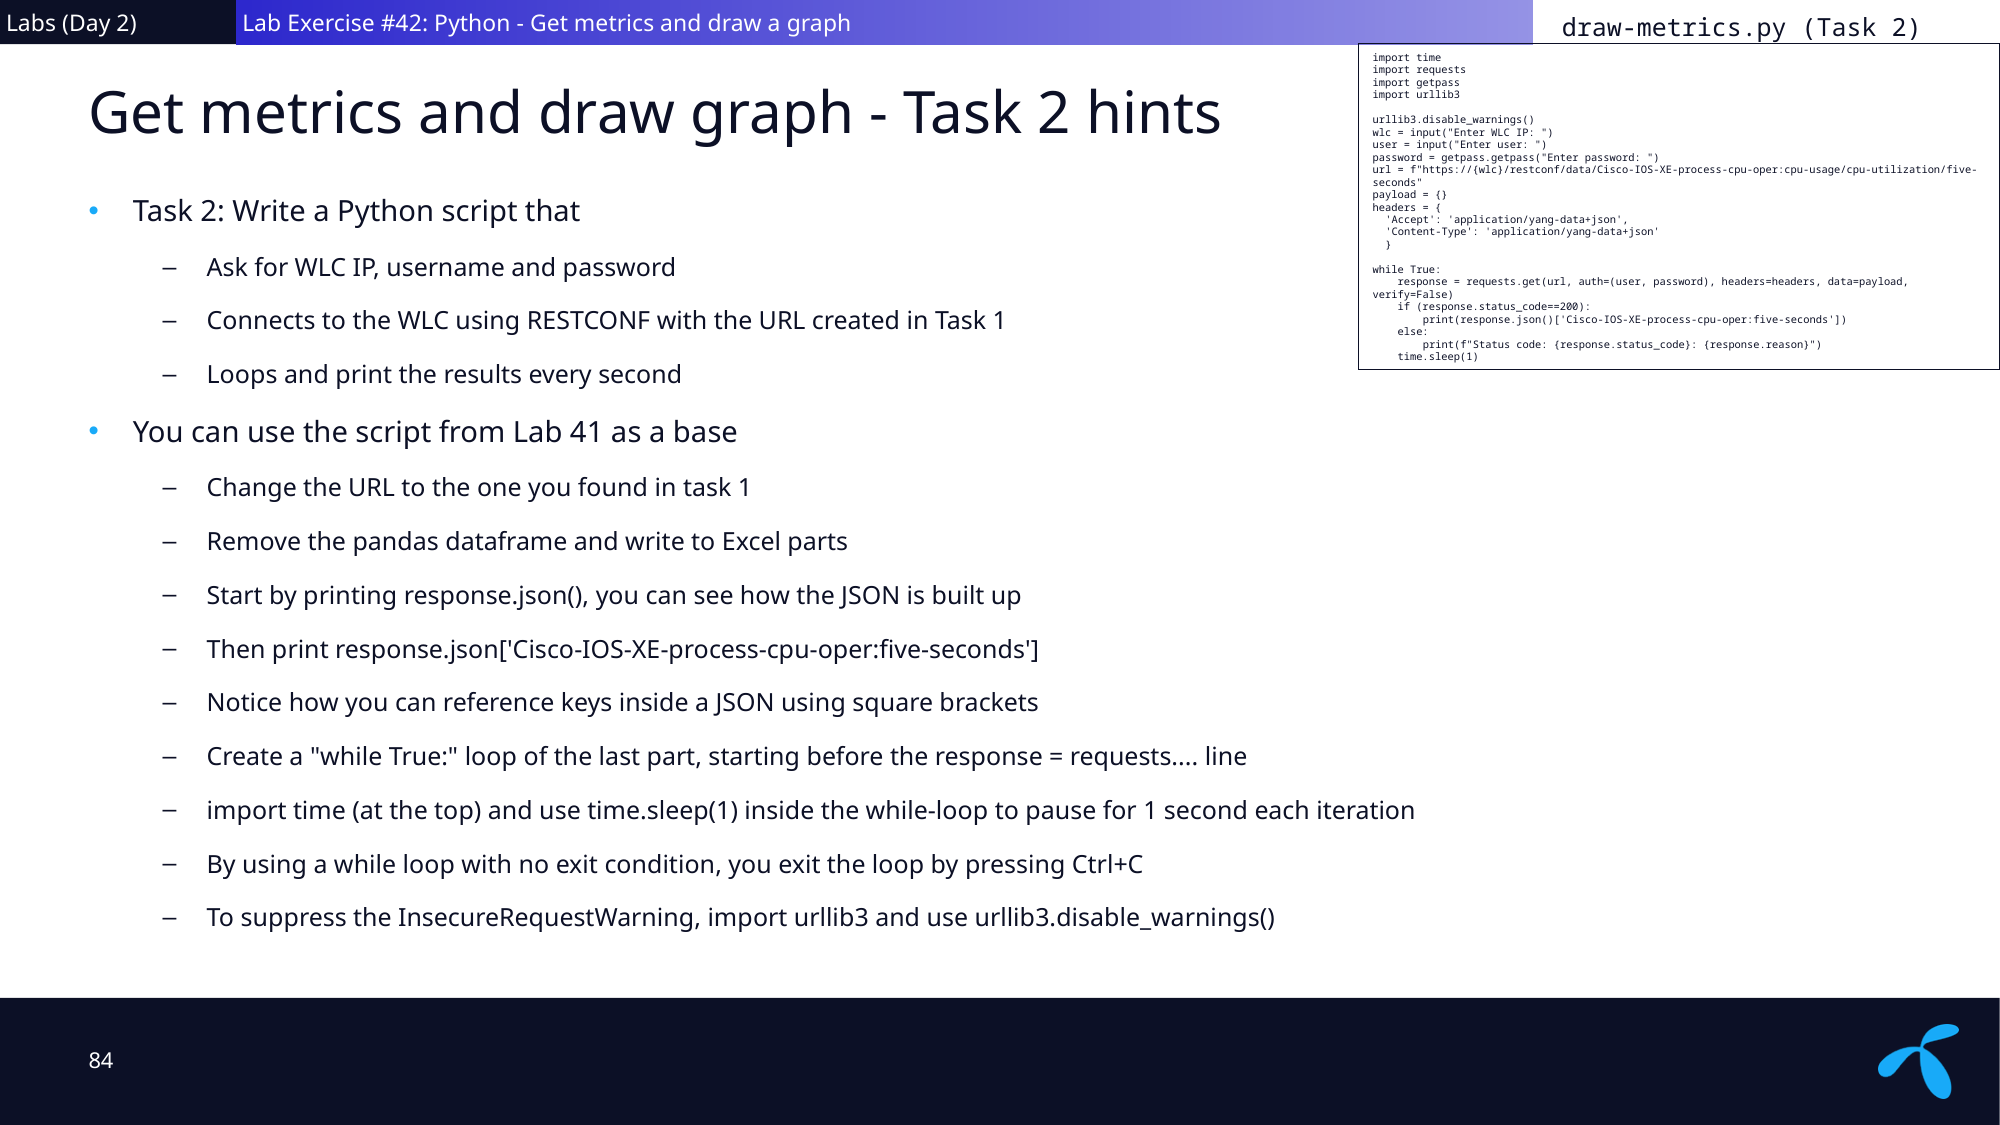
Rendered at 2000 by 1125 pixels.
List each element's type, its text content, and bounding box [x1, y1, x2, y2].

text_box draw-metrics.py (Task 2) [1547, 4, 1956, 50]
slide_number 84 [88, 1024, 237, 1099]
picture [1878, 1024, 1959, 1099]
title Get metrics and draw graph - Task 2 hints [88, 70, 1358, 160]
footer Labs (Day 2) [0, 0, 236, 45]
text_box import time import requests import getpass import urllib3 urllib3.disable_warnings() wlc = input("Enter WLC IP: ") user = input("Enter user: ") password = getpass.getpass("Enter password: ") url = f"https://{wlc}/restconf/data/Cisco-IOS-XE-process-cpu-oper:cpu-usage/cpu-utilization/five-seconds" payload = {} headers = { 'Accept': 'application/yang-data+json', 'Content-Type': 'application/yang-data+json' } while True: response = requests.get(url, auth=(user, password), headers=headers, data=payload, verify=False) if (response.status_code==200): print(response.json()['Cisco-IOS-XE-process-cpu-oper:five-seconds']) else: print(f"Status code: {response.status_code}: {response.reason}") time.sleep(1) [1358, 43, 2000, 370]
list Task 2: Write a Python script that Ask for WLC IP, username and password Connects to the WLC using RESTCONF with the URL created in Task 1 Loops and print the results every second You can use the script from Lab 41 as a base Change the URL to the one you found in task 1 Remove the pandas dataframe and write to Excel parts Start by printing response.json(), you can see how the JSON is built up Then print response.json['Cisco-IOS-XE-process-cpu-oper:five-seconds'] Notice how you can reference keys inside a JSON using square brackets Create a "while True:" loop of the last part, starting before the response = requests.... line import time (at the top) and use time.sleep(1) inside the while-loop to pause for 1 second each iteration By using a while loop with no exit condition, you exit the loop by pressing Ctrl+C To suppress the InsecureRequestWarning, import urllib3 and use urllib3.disable_warnings() [88, 160, 1533, 1025]
text_box Lab Exercise #42: Python - Get metrics and draw a graph [236, 0, 1533, 45]
